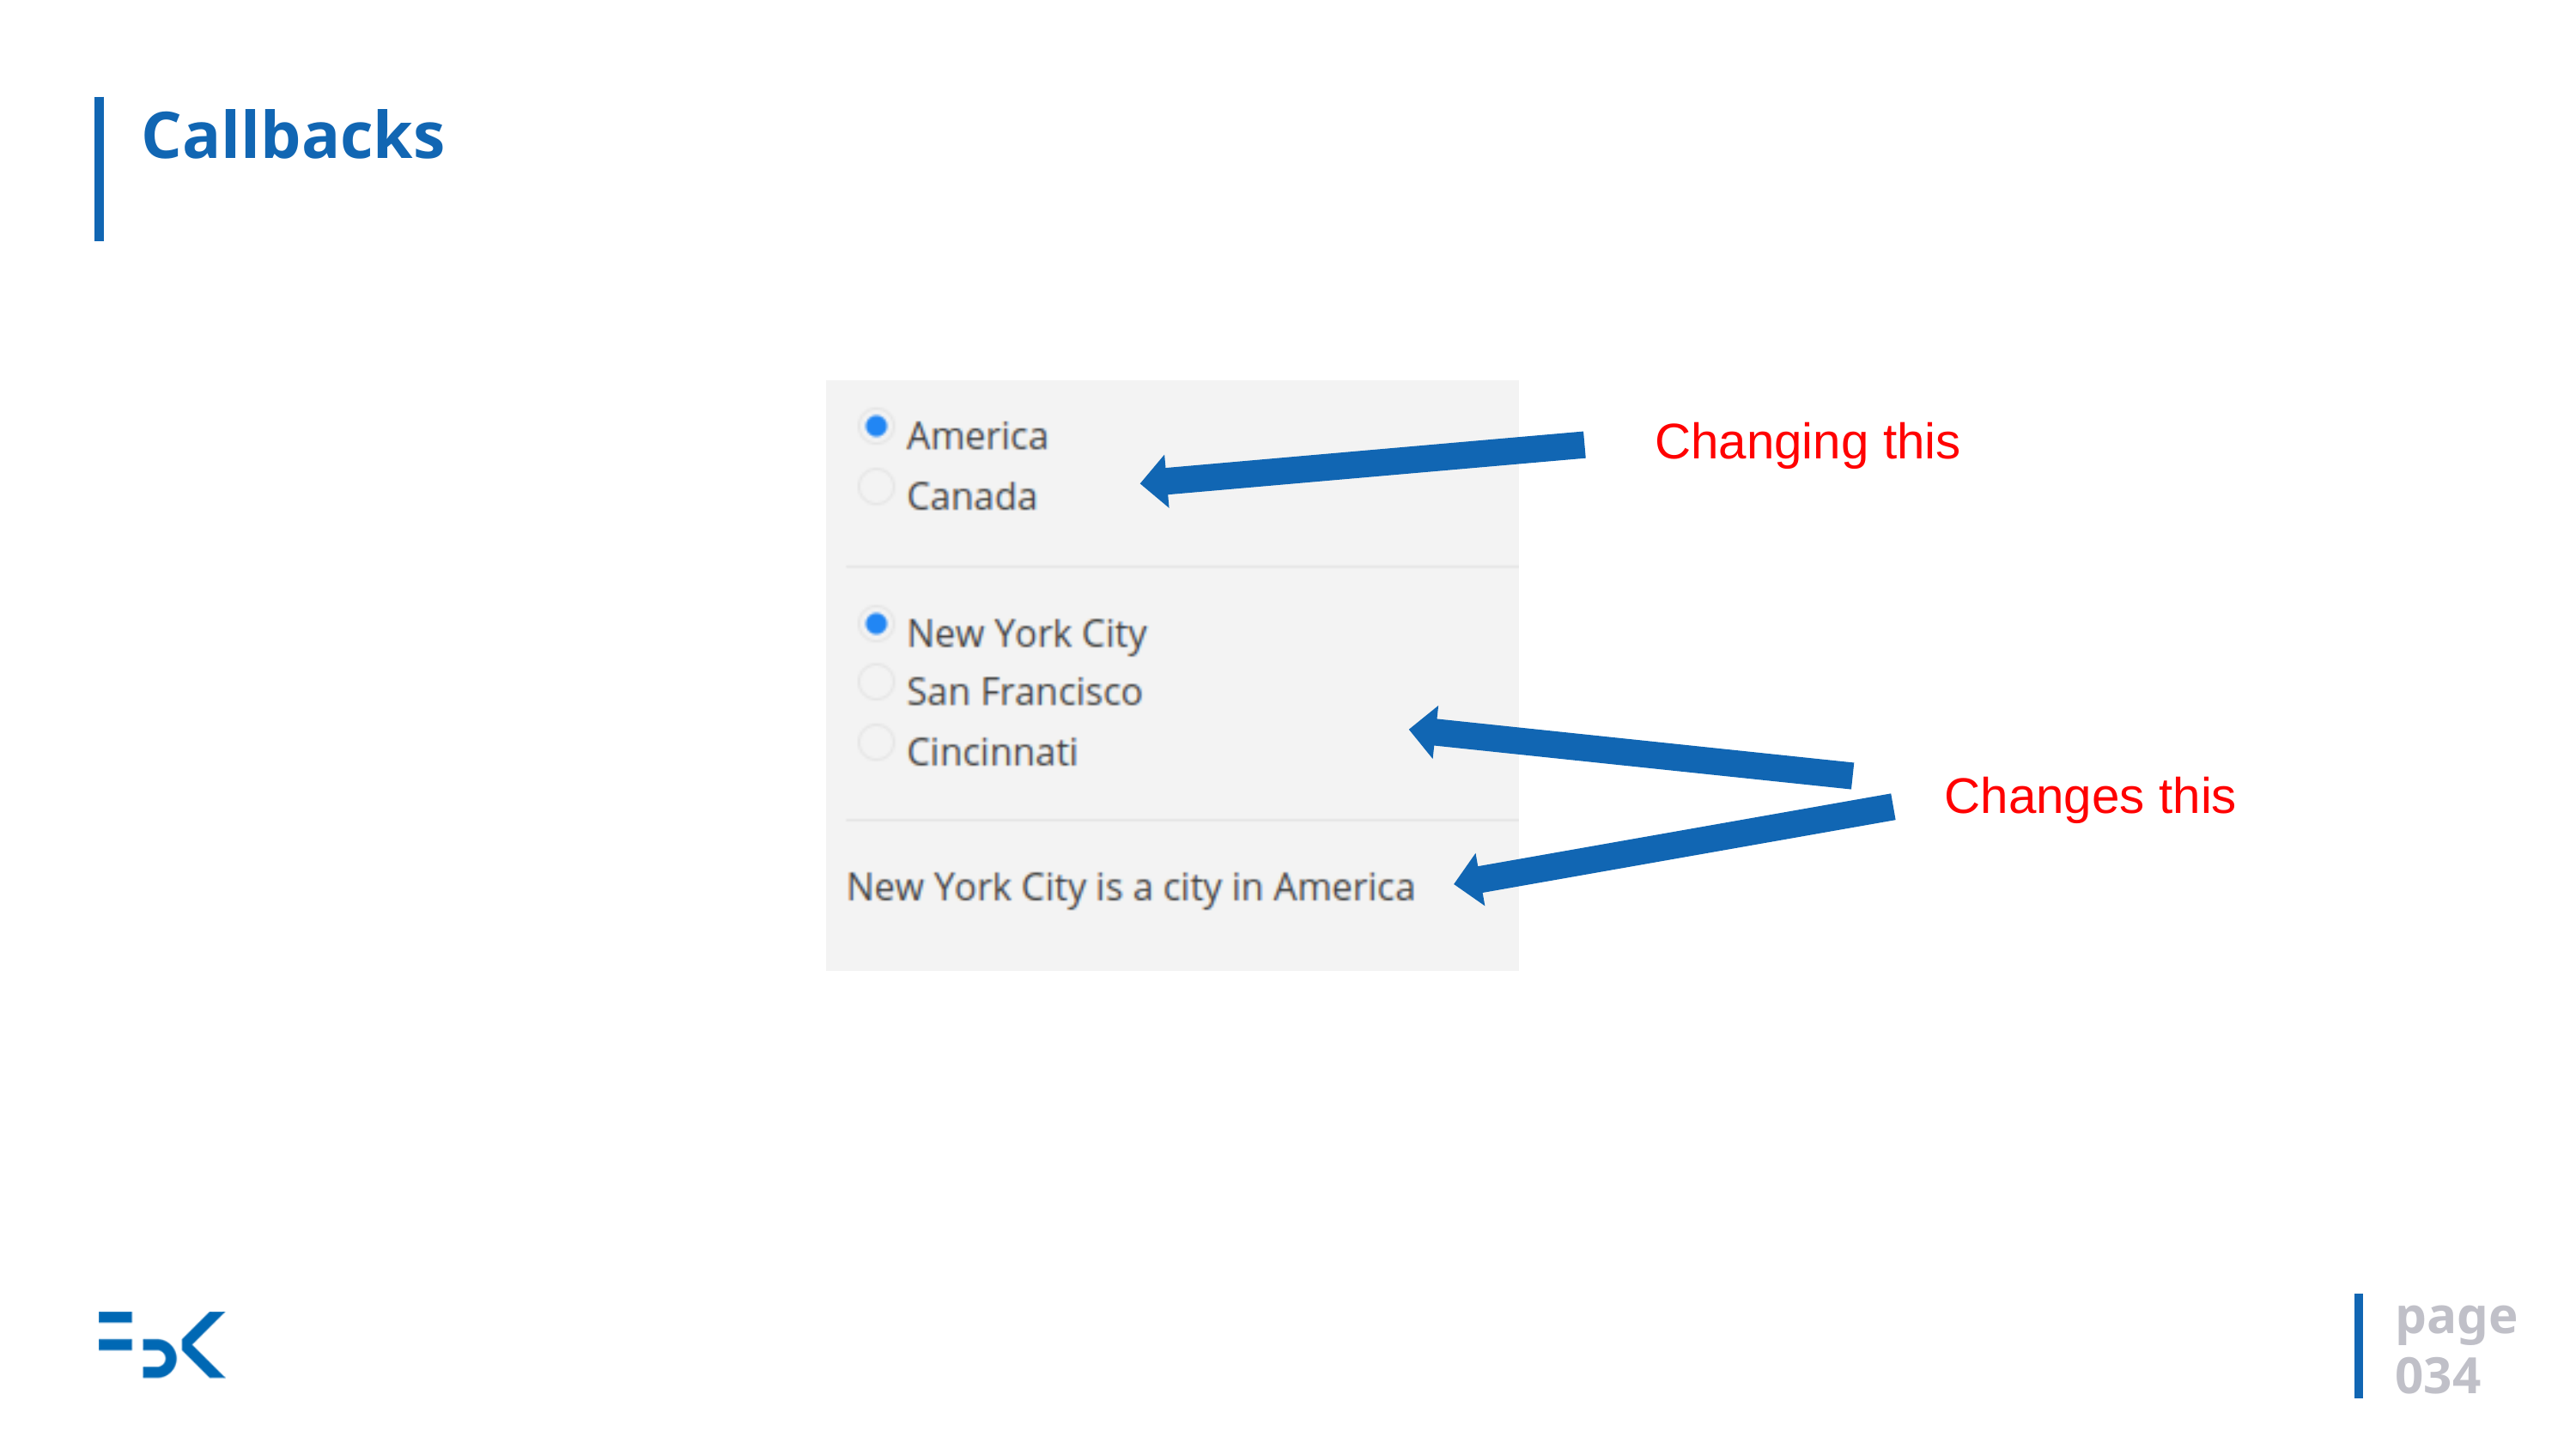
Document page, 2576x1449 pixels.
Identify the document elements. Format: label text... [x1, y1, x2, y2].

text_box [1519, 726, 1856, 791]
slide_number page 0 [2383, 1277, 2544, 1412]
text_box [1519, 430, 1587, 465]
picture [826, 380, 1519, 971]
text_box [1519, 792, 1897, 888]
picture [99, 1312, 226, 1379]
title Callbacks [129, 96, 896, 180]
text_box Changes this [1932, 756, 2445, 829]
text_box Changing this [1642, 402, 2154, 476]
